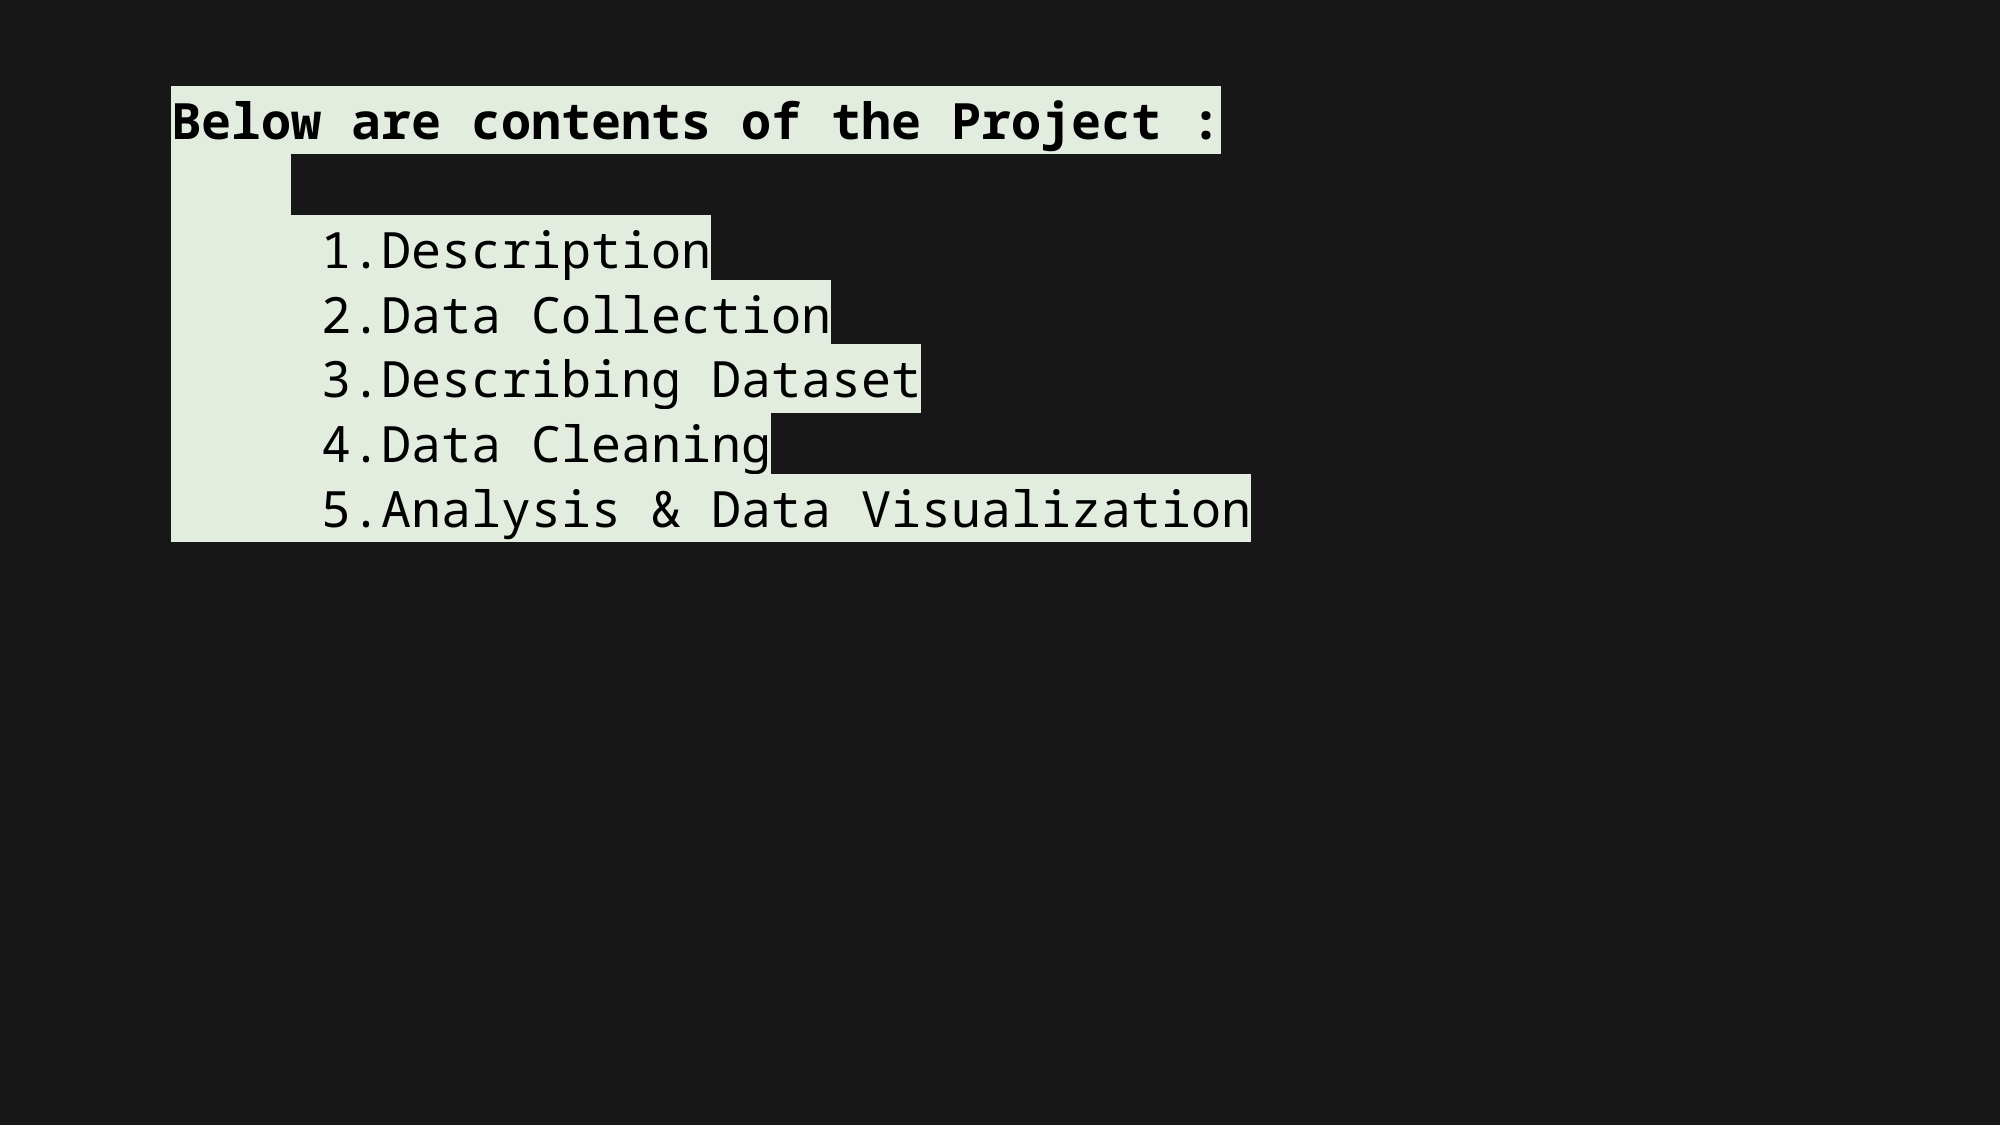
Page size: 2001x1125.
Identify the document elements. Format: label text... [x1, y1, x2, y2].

text_box Below are contents of the Project : 1.Description 2.Data Collection 3.Describing Dataset 4.Data Cleaning 5.Analysis & Data Visualization [156, 77, 1486, 815]
